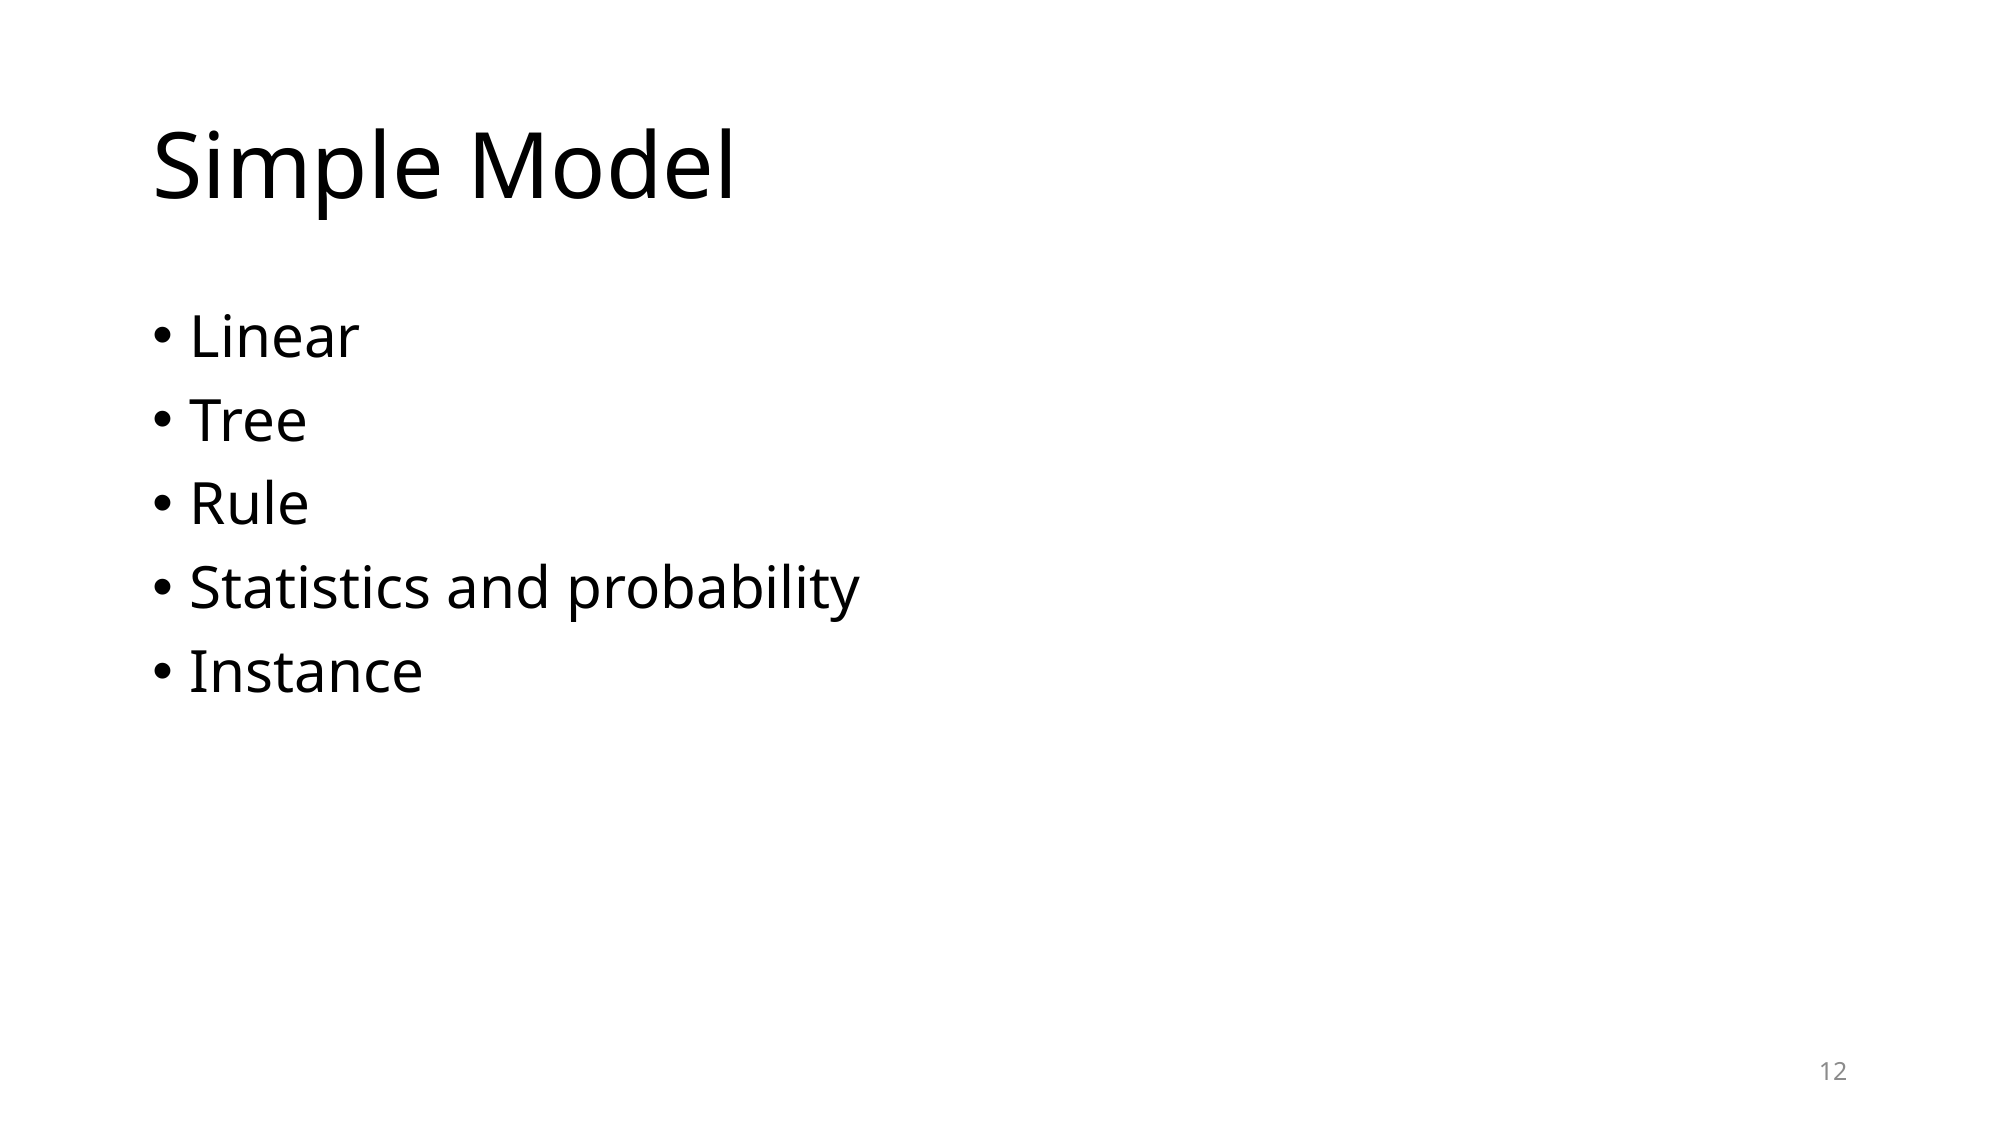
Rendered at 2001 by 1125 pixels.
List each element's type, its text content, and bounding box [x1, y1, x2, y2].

slide_number 12 [1412, 1042, 1863, 1103]
title Simple Model [137, 59, 1863, 278]
list Linear Tree Rule Statistics and probability Instance [137, 299, 1863, 1014]
